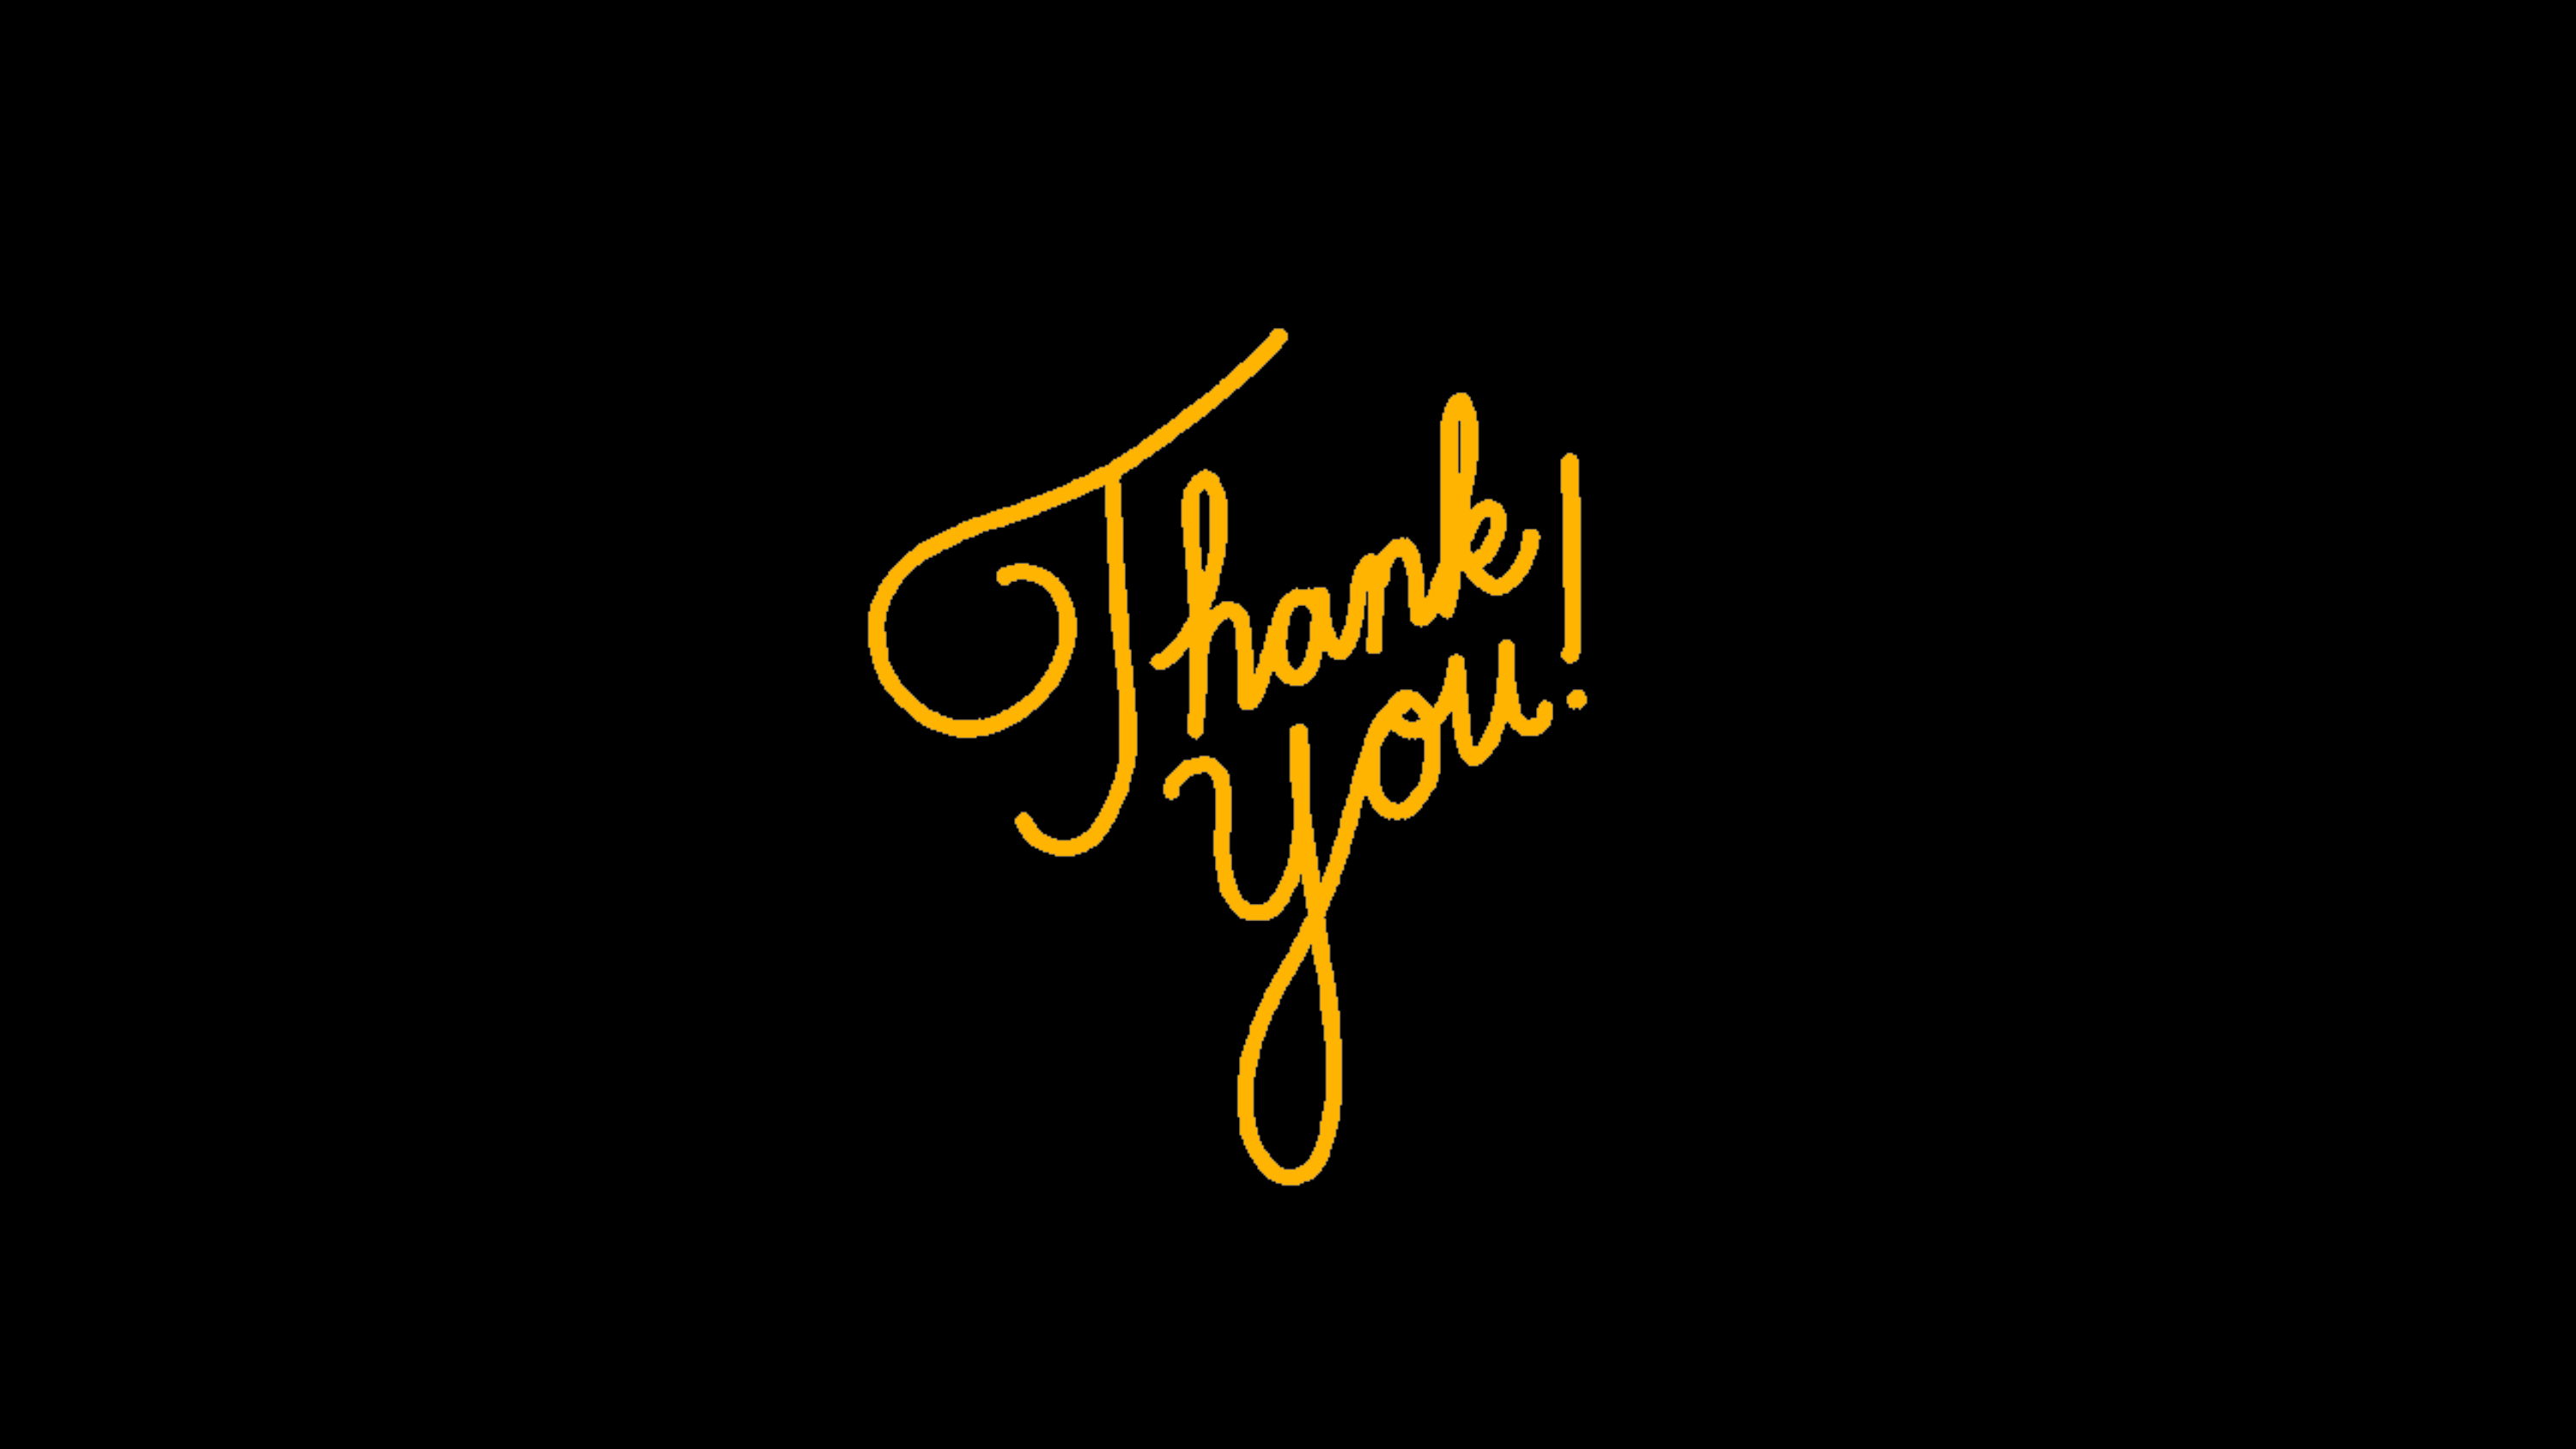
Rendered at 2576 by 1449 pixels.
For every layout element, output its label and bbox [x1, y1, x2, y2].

picture [805, 273, 1697, 1237]
